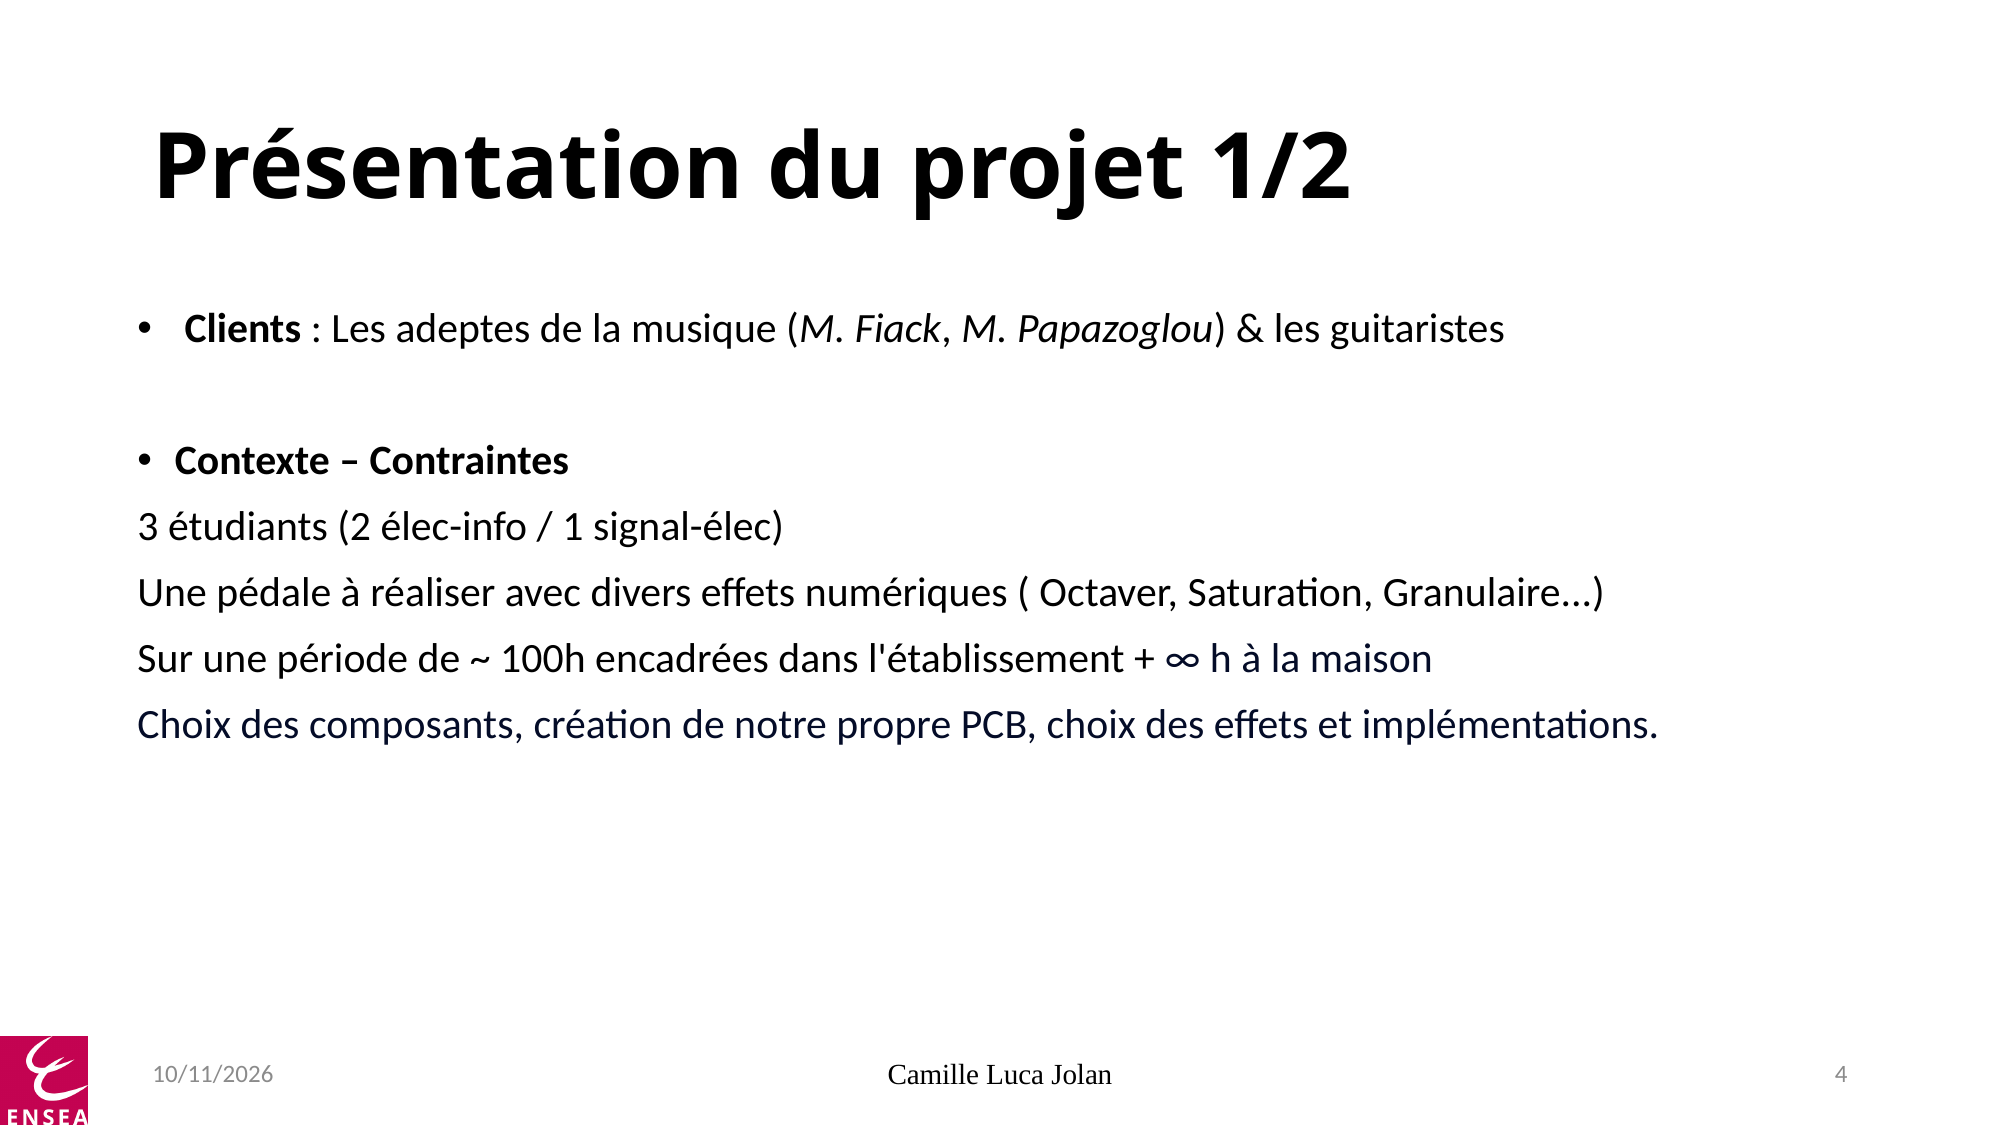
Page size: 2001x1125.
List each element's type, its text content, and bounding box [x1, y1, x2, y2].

slide_number 4 [1412, 1042, 1863, 1103]
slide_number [137, 1042, 588, 1103]
footer Camille Luca Jolan [662, 1042, 1338, 1103]
title Présentation du projet 1/2 [137, 59, 1863, 278]
picture [0, 1036, 88, 1125]
list Clients : Les adeptes de la musique (M. Fiack, M. Papazoglou) & les guitaristes Contexte – Contraintes 3 étudiants (2 élec-info / 1 signal-élec) Une pédale à réaliser avec divers effets numériques ( Octaver, Saturation, Granulaire...) Sur une période de ~ 100h encadrées dans l'établissement + ∞ h à la maison Choix des composants, création de notre propre PCB, choix des effets et implémentations. [137, 299, 1863, 1014]
